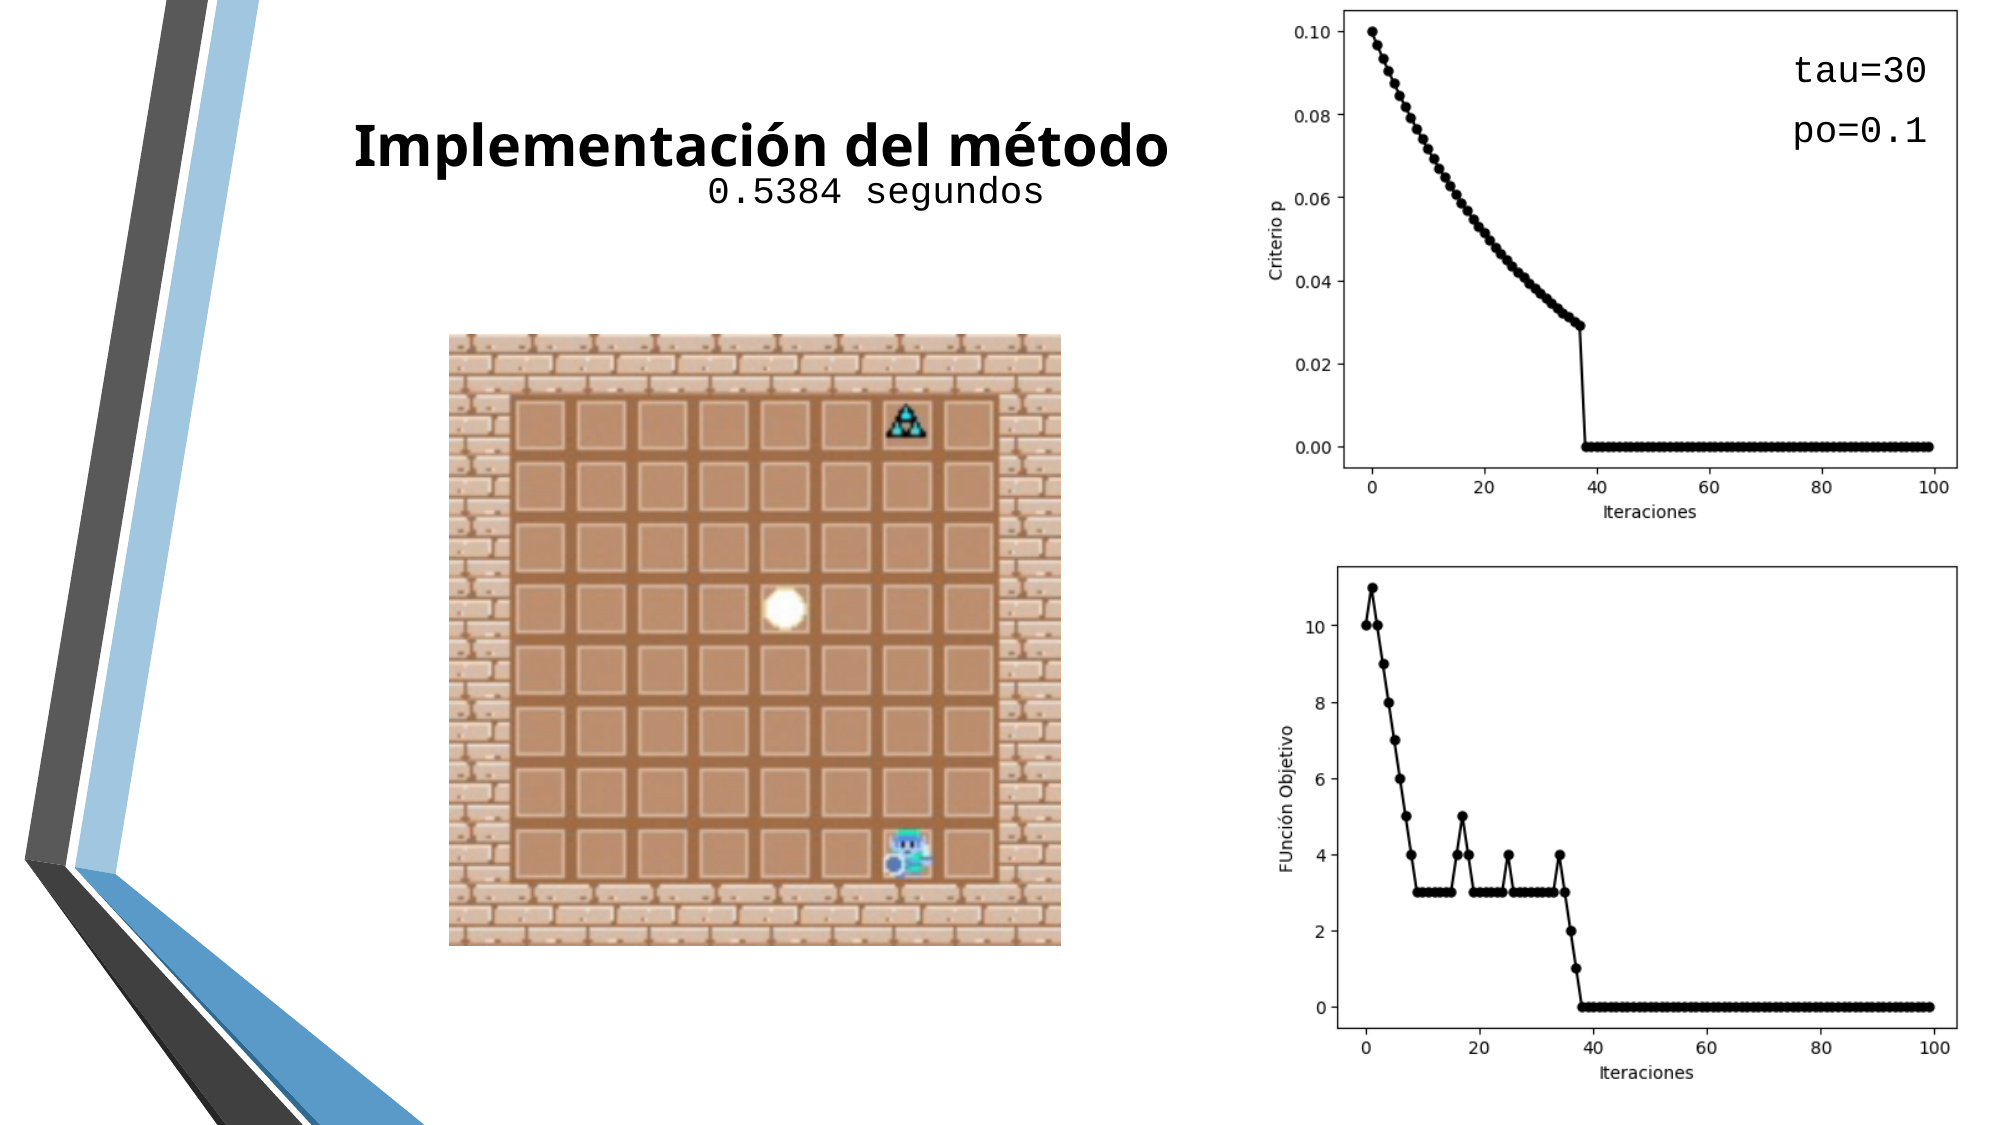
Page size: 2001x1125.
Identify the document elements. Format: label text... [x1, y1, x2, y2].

text_box 0.5384 segundos [692, 158, 1060, 219]
picture [1266, 554, 1969, 1094]
picture [1257, 0, 1969, 534]
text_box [448, 333, 1062, 947]
title Implementación del método [339, 67, 1196, 220]
